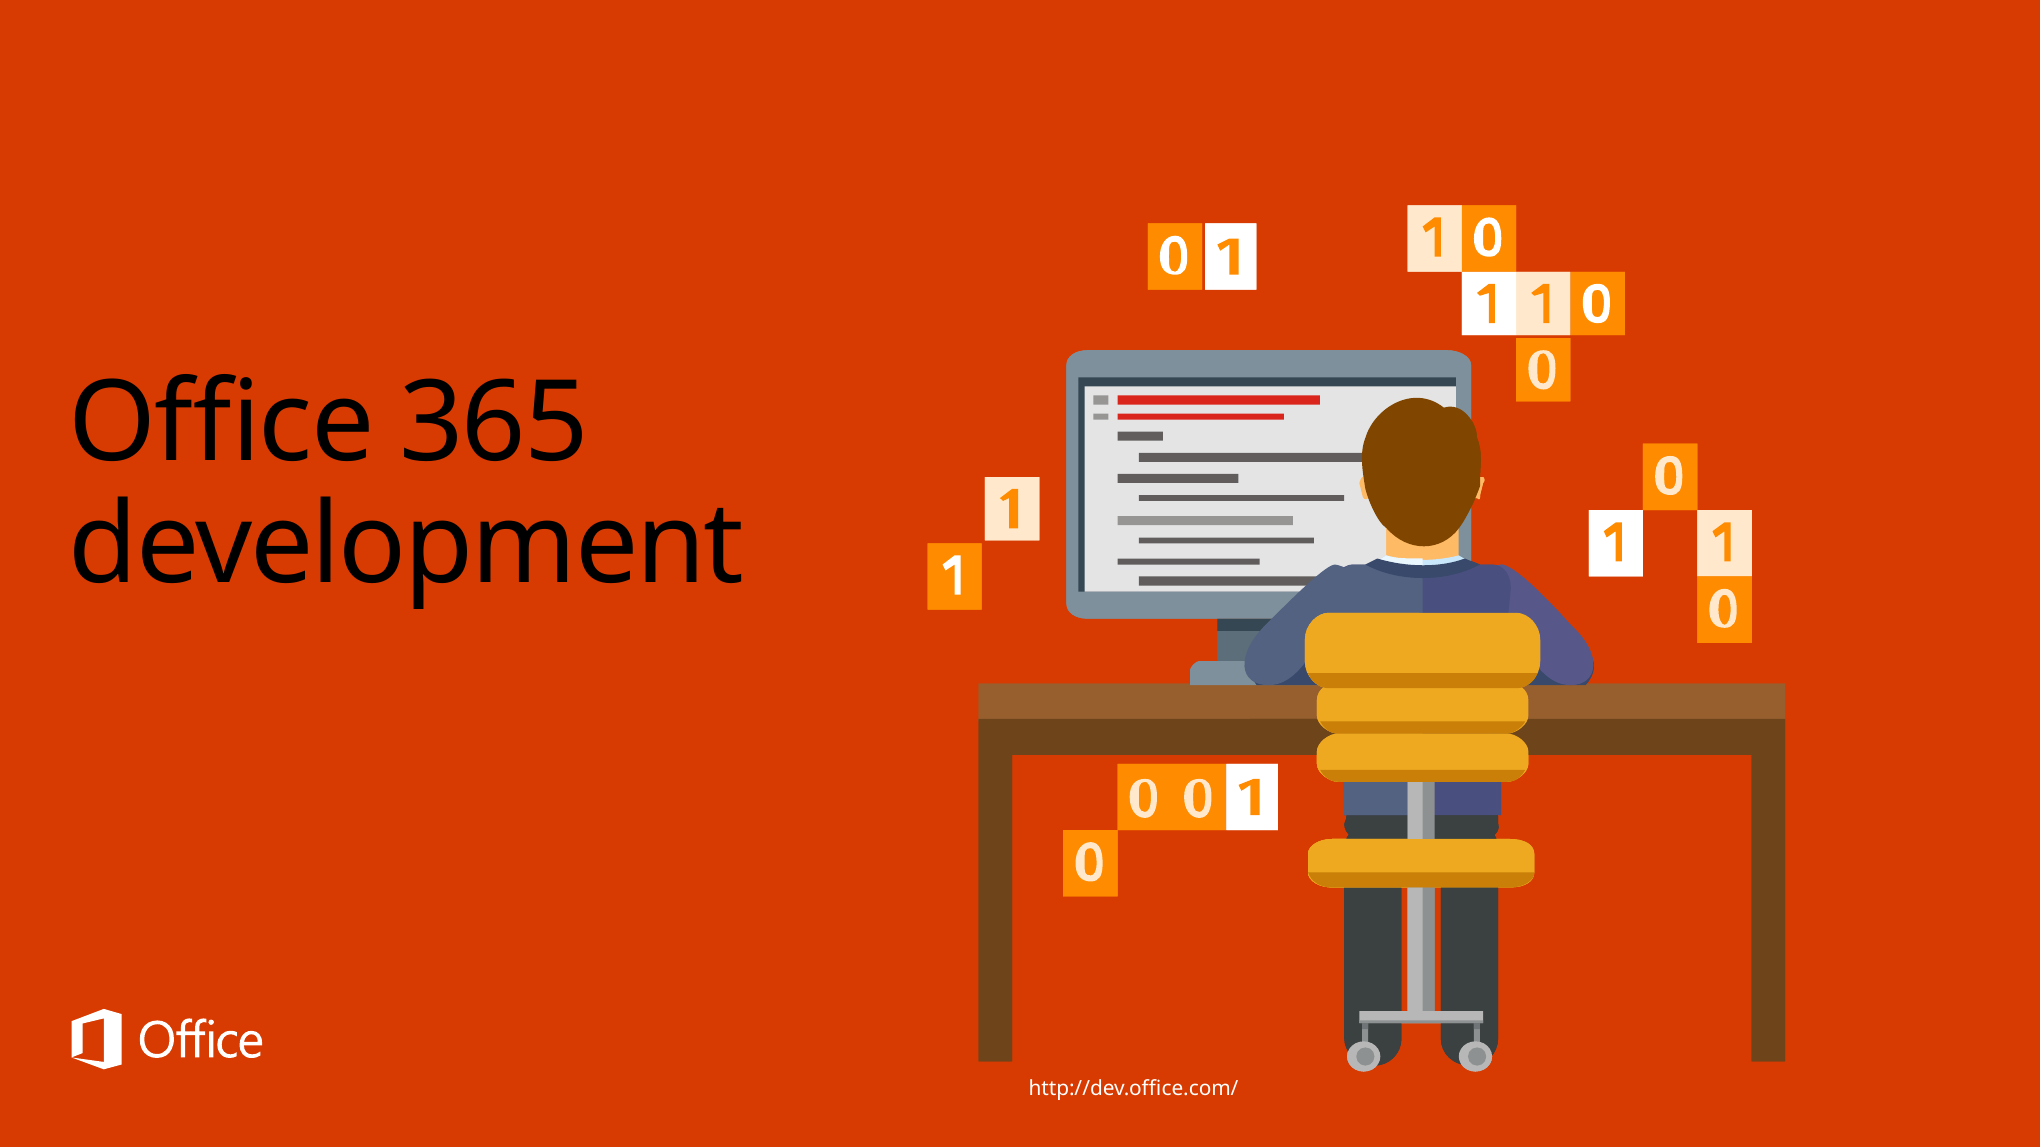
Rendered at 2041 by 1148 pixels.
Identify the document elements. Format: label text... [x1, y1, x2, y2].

title Office 365 development [45, 348, 904, 649]
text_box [978, 349, 1786, 1072]
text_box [927, 205, 1753, 897]
